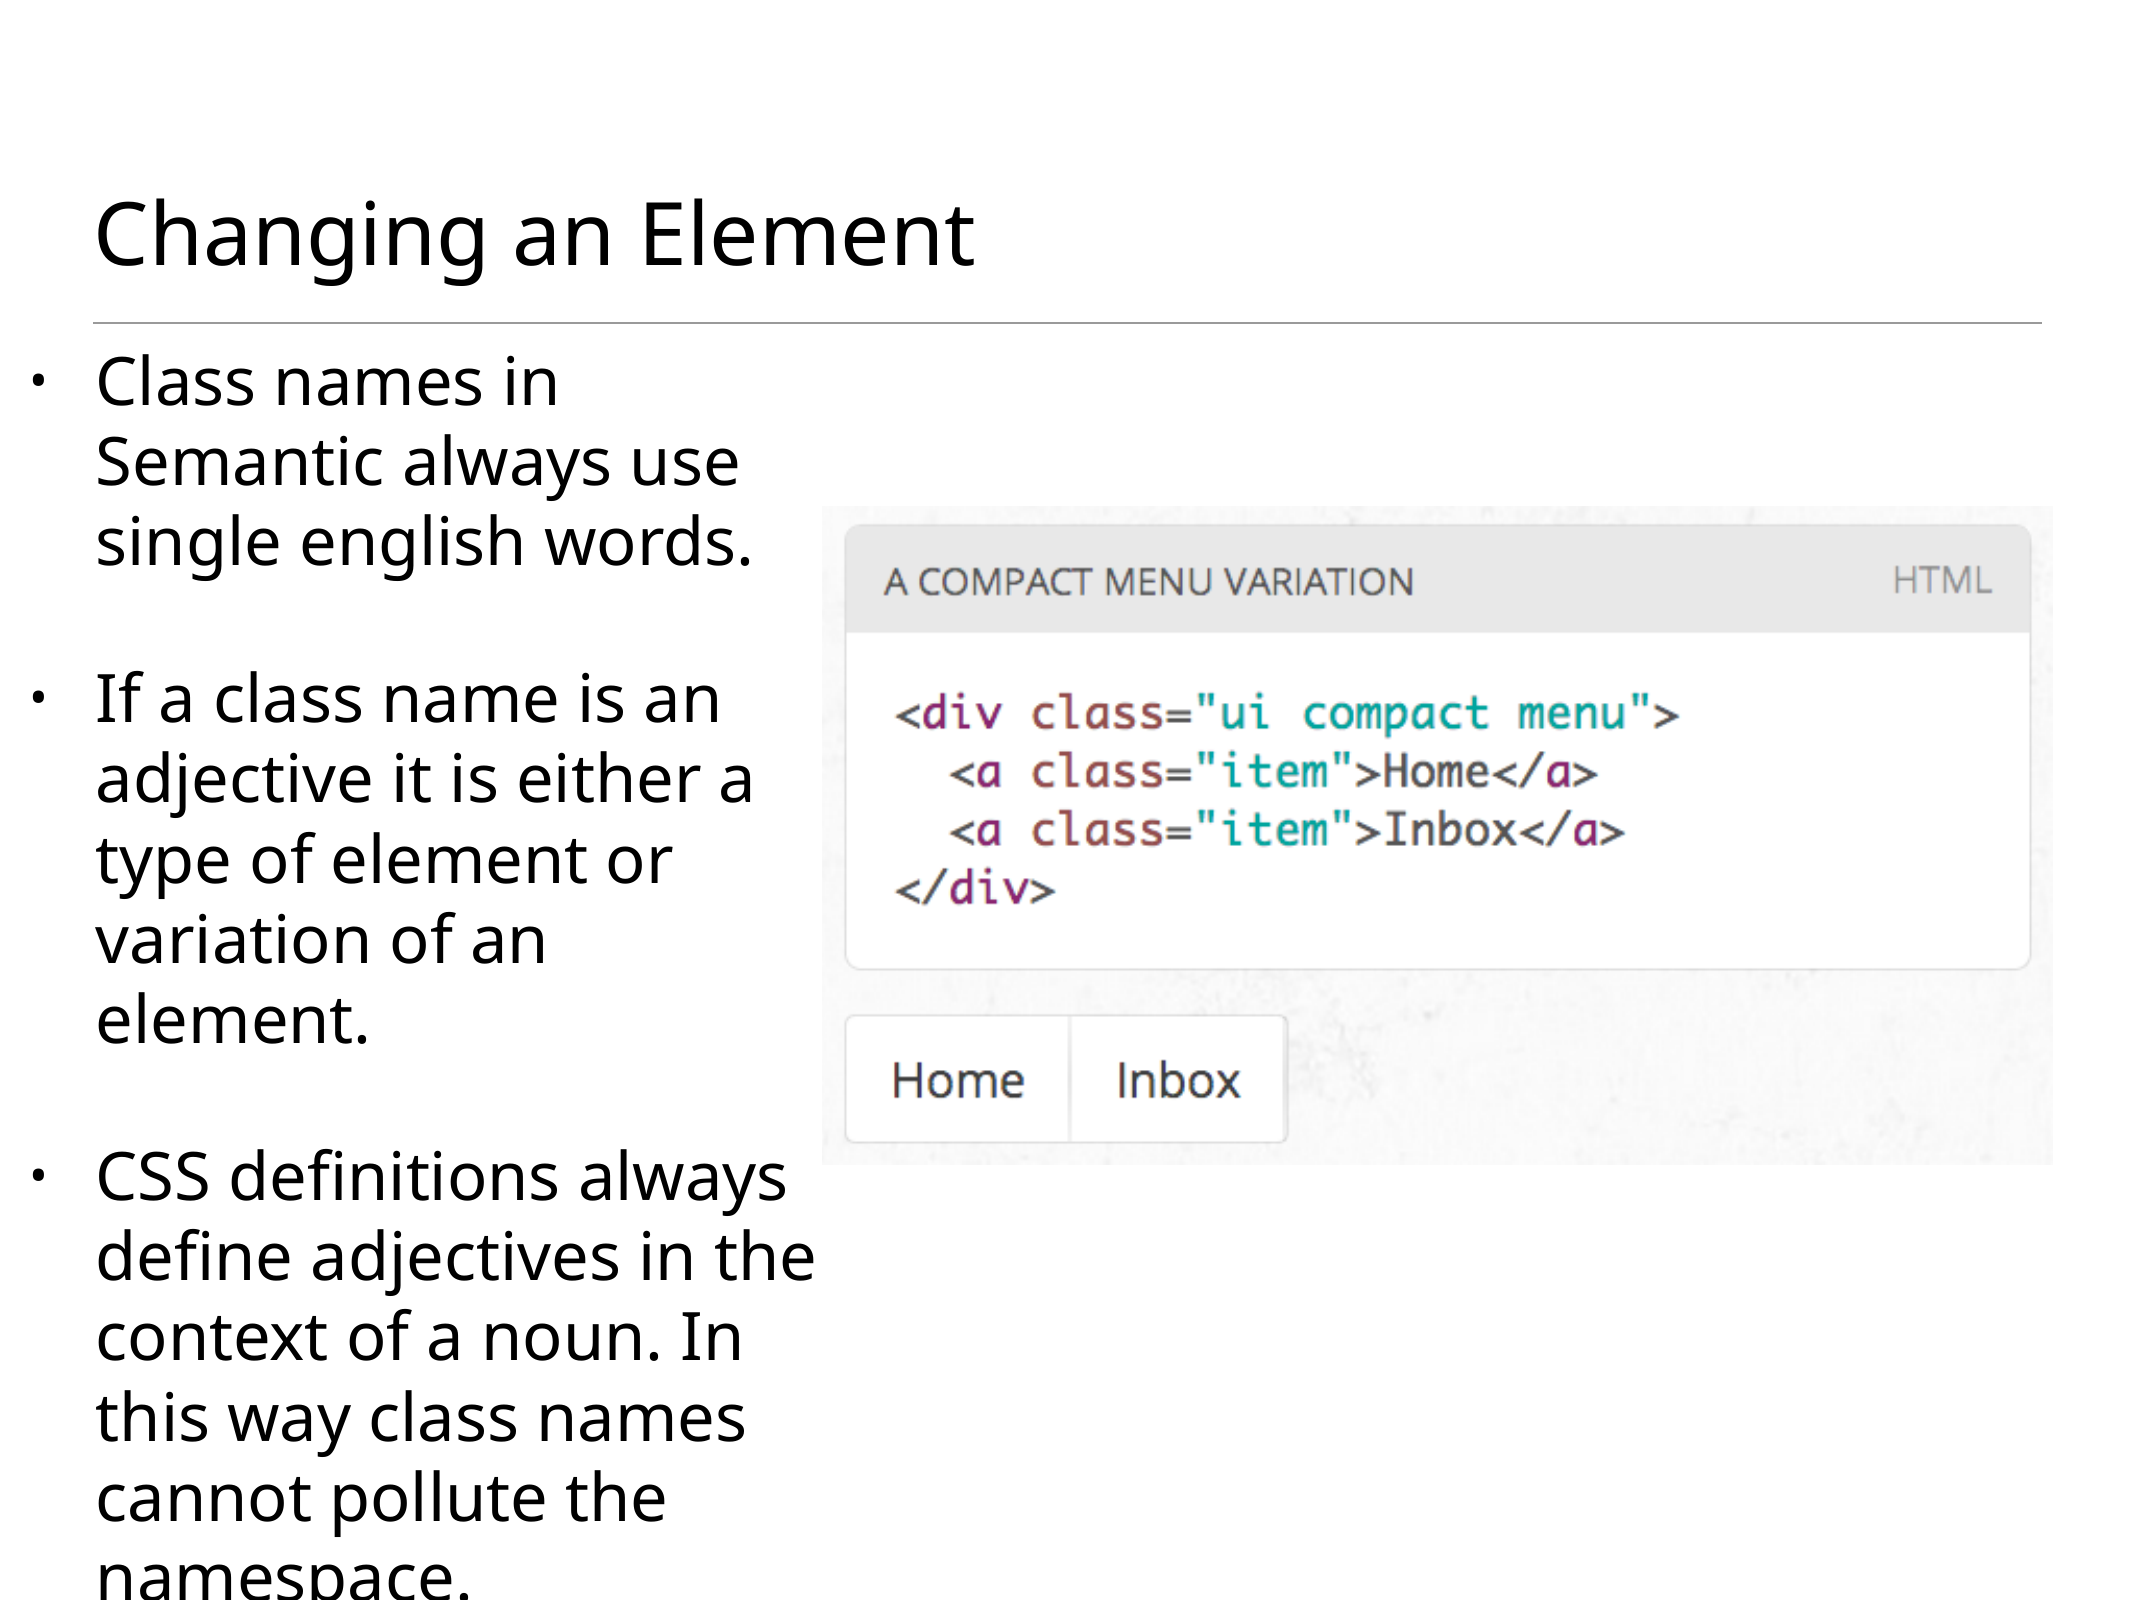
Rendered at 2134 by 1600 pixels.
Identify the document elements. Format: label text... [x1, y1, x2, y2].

title Changing an Element [93, 53, 2041, 284]
list Class names in Semantic always use single english words. If a class name is an adjective it is either a type of element or variation of an element. CSS definitions always define adjectives in the context of a noun. In this way class names cannot pollute the namespace. [28, 338, 831, 1540]
picture [822, 505, 2053, 1165]
